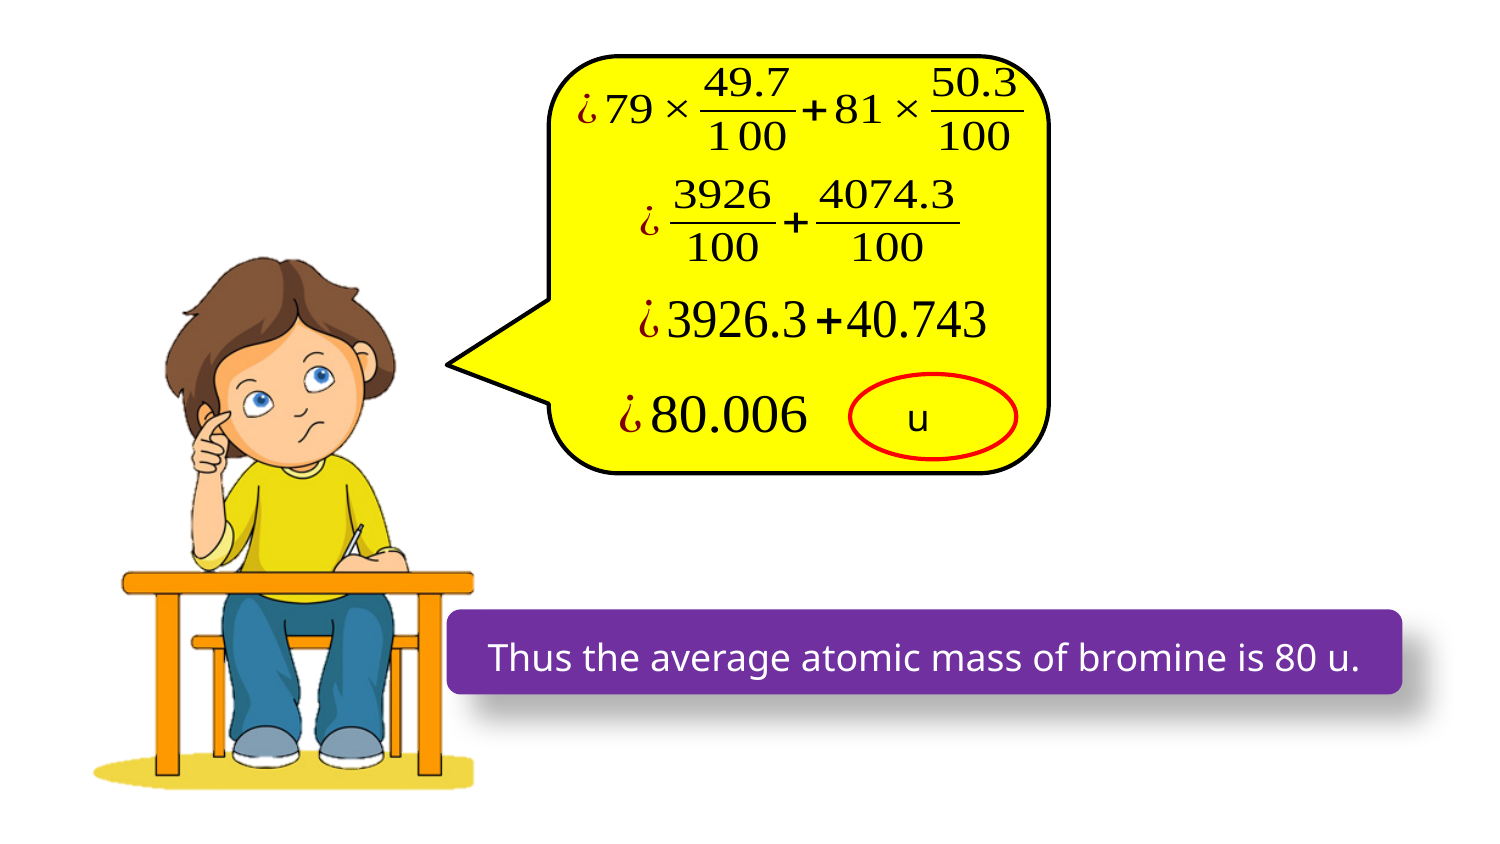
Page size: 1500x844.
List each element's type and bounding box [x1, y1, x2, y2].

text_box [847, 371, 1019, 462]
text_box [546, 54, 1051, 476]
text_box [446, 609, 1403, 695]
picture [62, 184, 732, 819]
